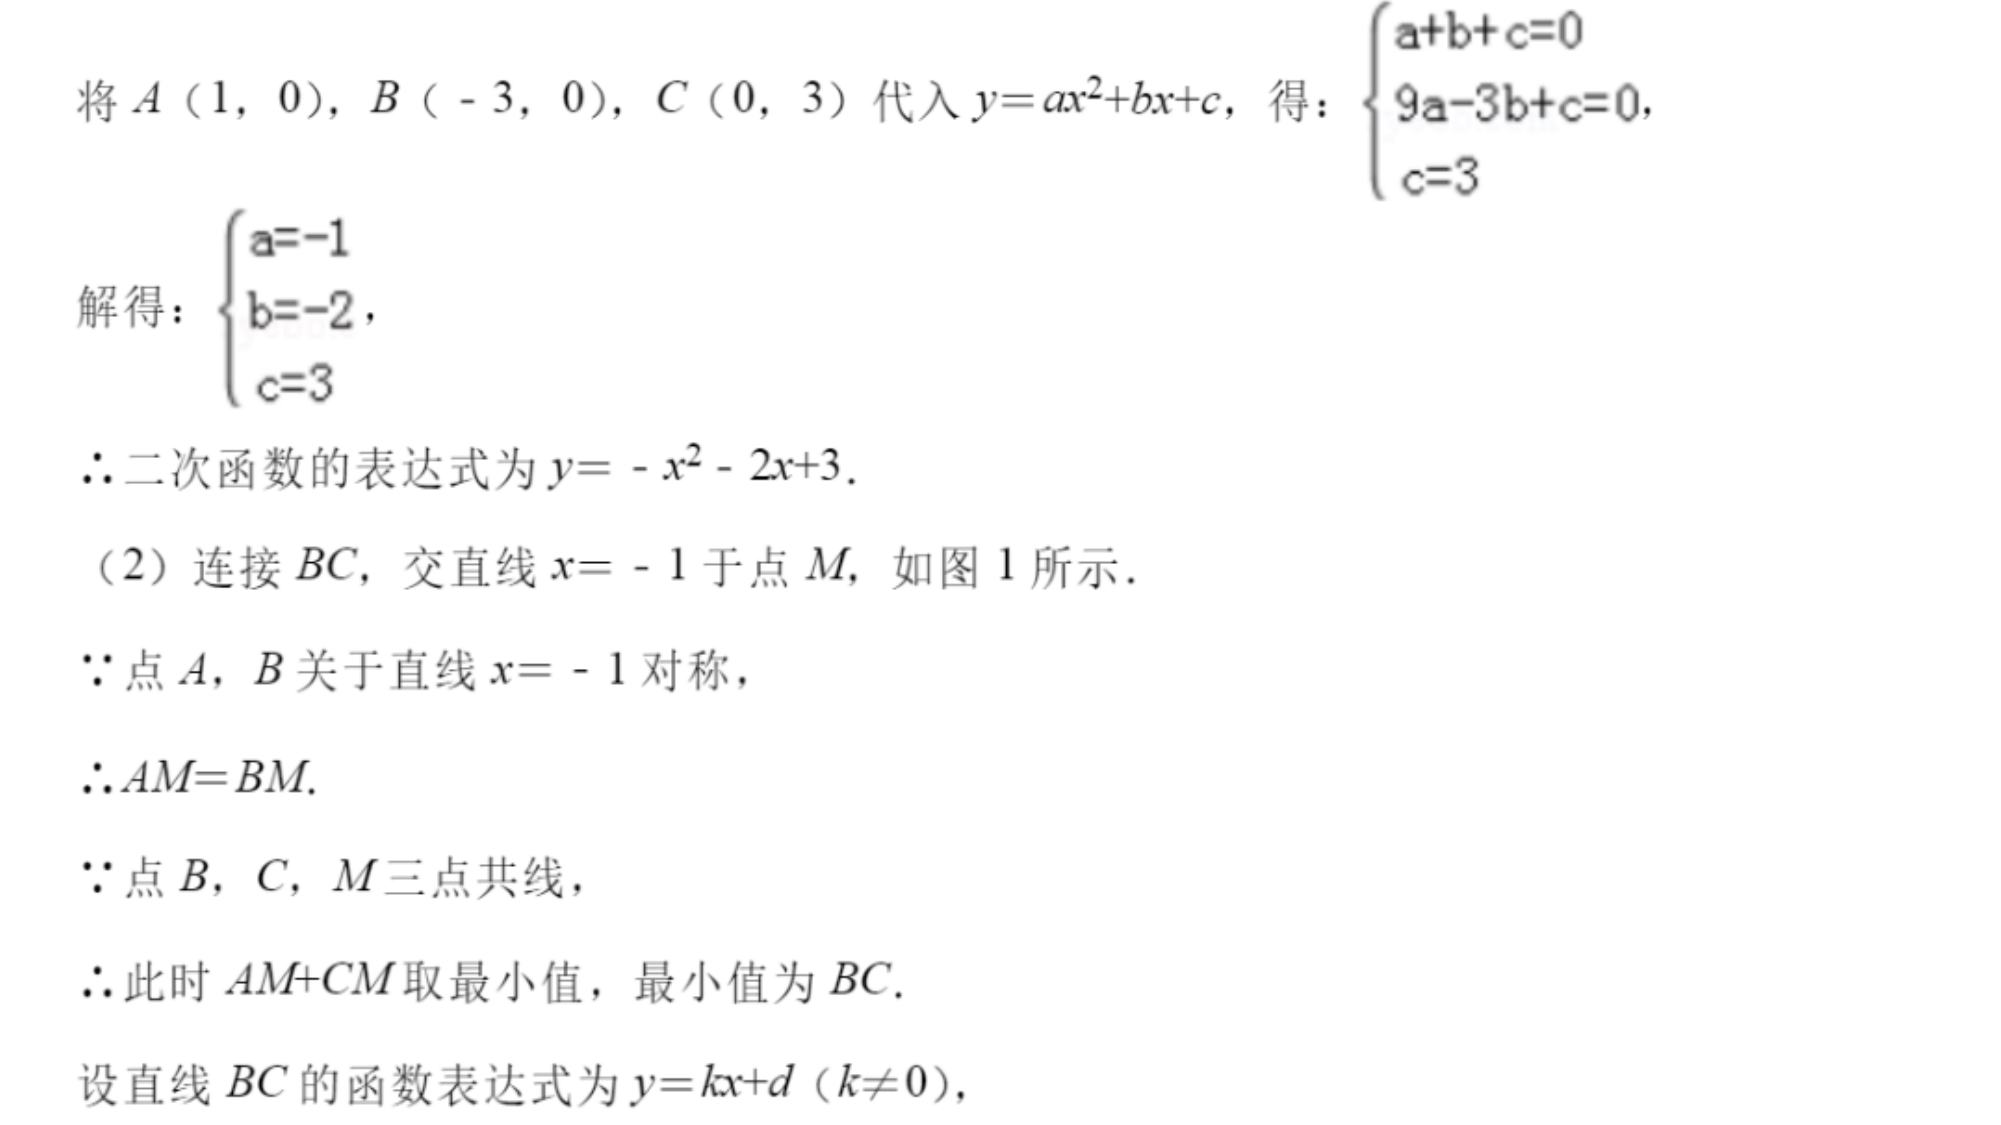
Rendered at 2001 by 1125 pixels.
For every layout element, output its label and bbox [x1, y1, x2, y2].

picture [49, 0, 1717, 1114]
